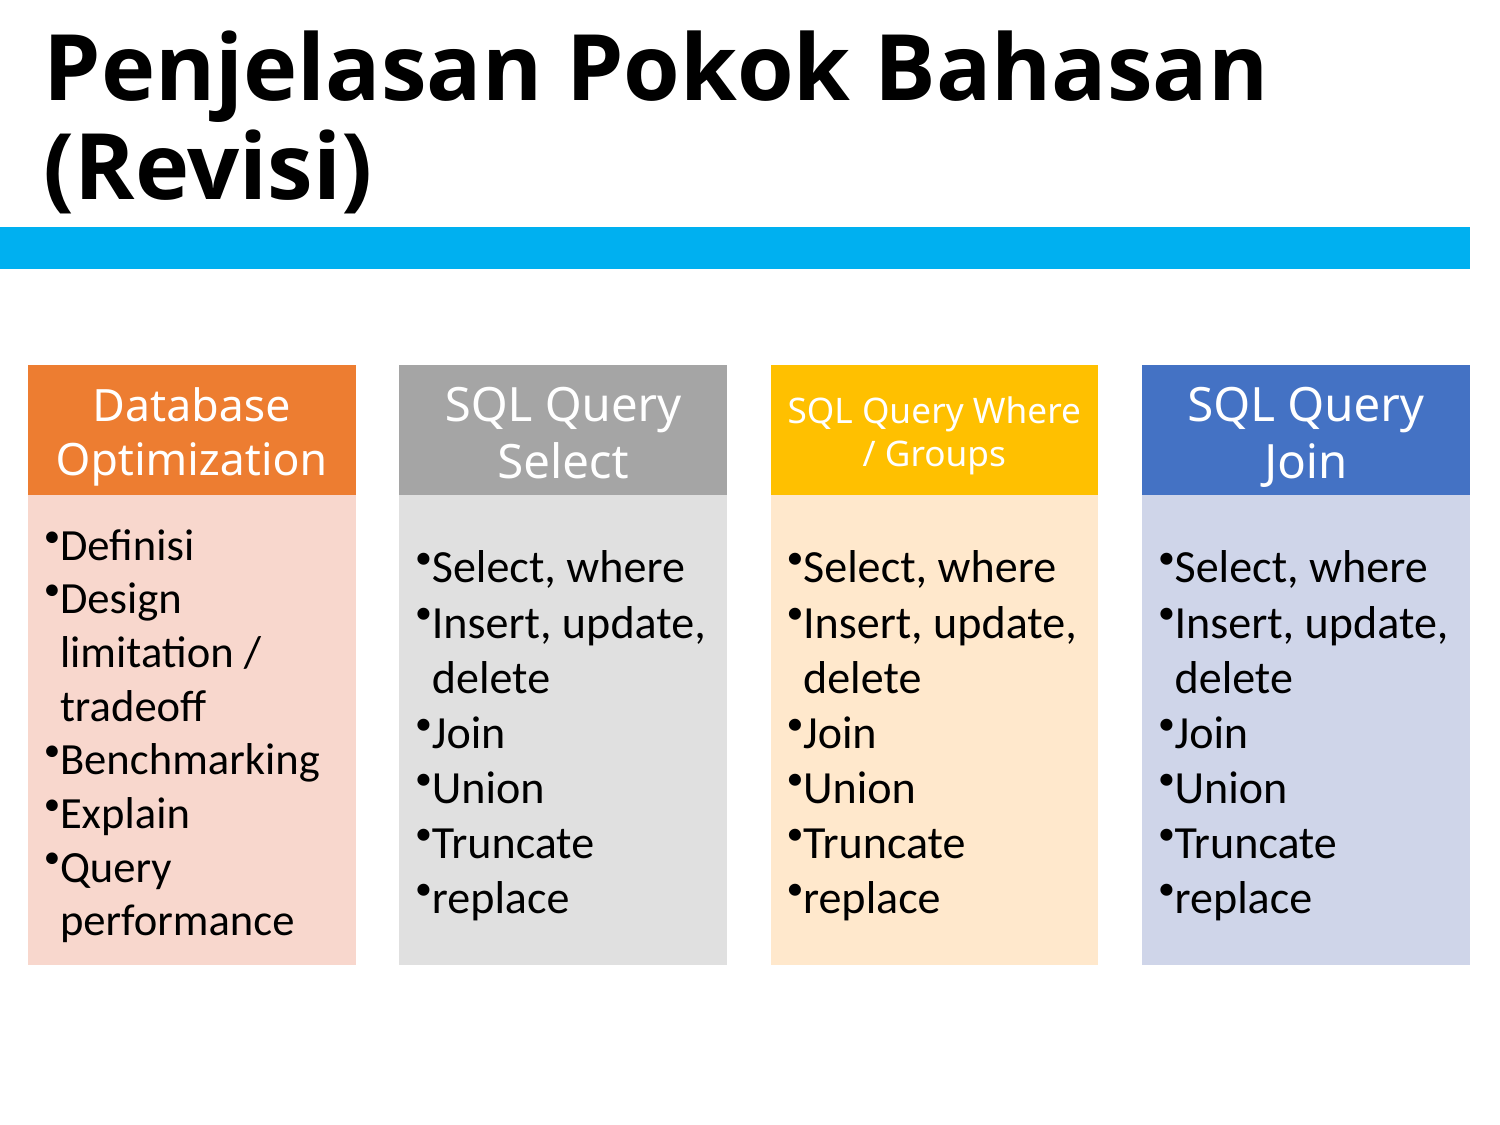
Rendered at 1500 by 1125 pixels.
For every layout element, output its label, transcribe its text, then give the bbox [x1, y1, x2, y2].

title Penjelasan Pokok Bahasan (Revisi) [28, 19, 1469, 222]
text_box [28, 229, 1469, 1101]
